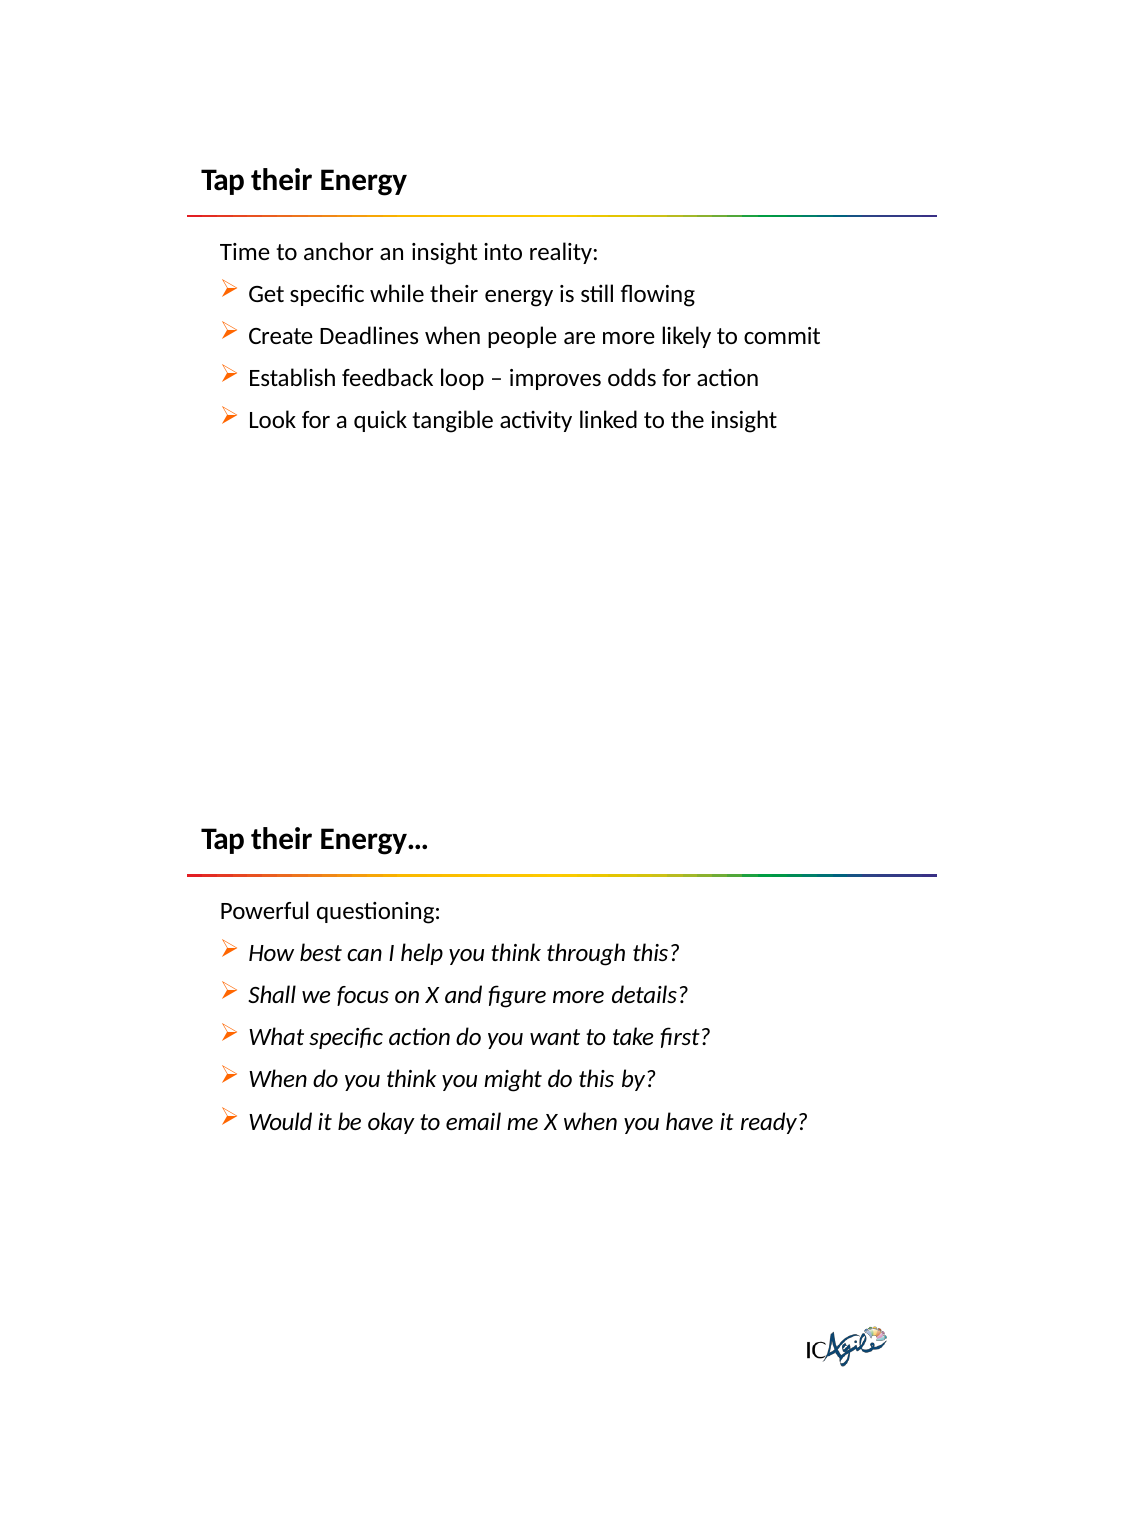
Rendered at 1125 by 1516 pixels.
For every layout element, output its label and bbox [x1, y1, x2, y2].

text_box [799, 1323, 893, 1369]
text_box [187, 818, 816, 1135]
text_box [187, 159, 938, 434]
